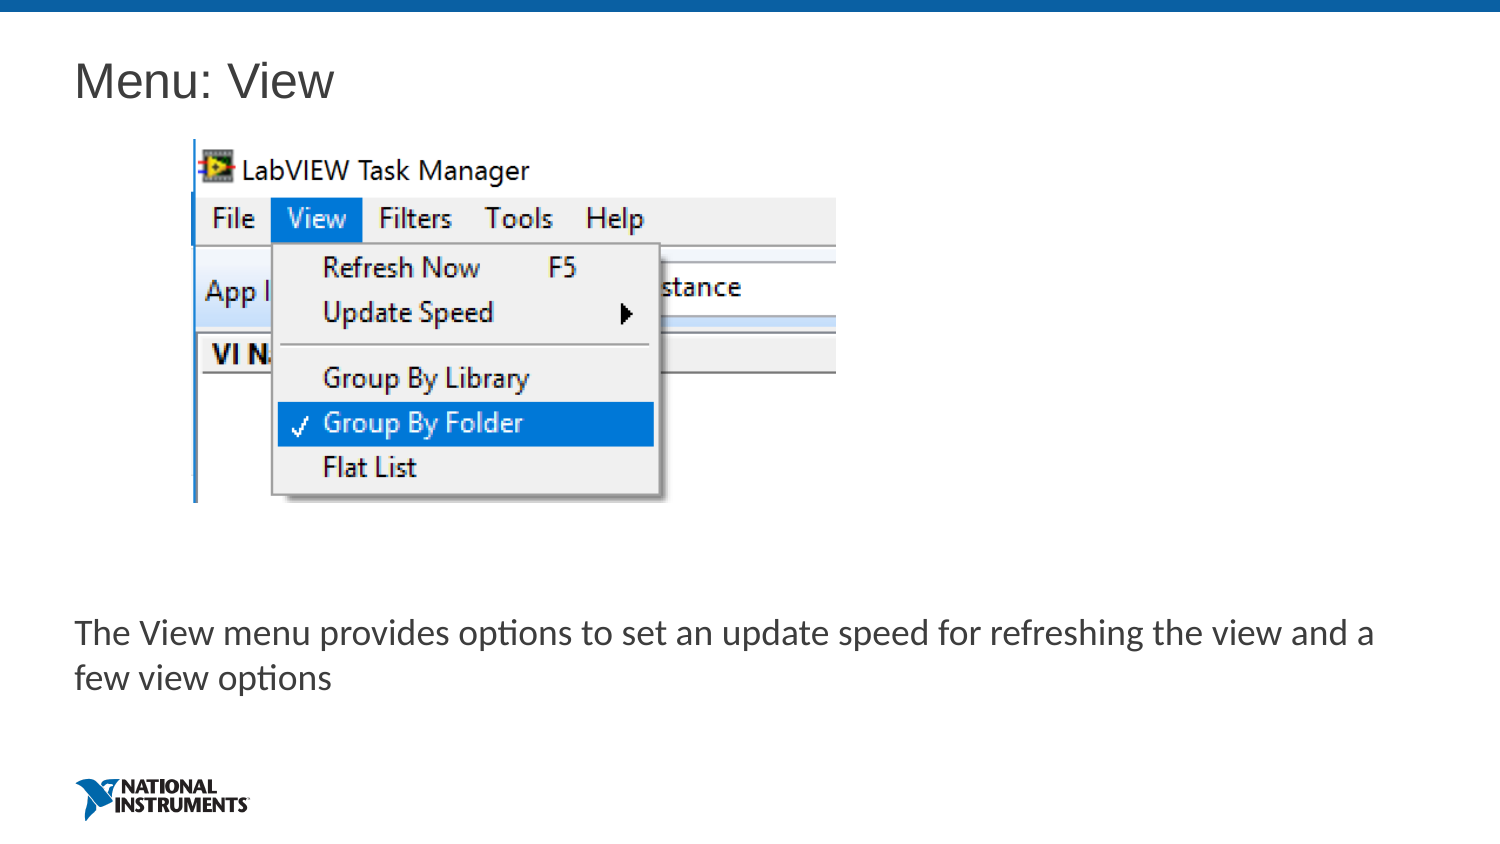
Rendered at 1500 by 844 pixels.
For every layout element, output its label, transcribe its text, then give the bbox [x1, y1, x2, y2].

title Menu: View [74, 45, 1425, 120]
list The View menu provides options to set an update speed for refreshing the view and a few view options [74, 120, 1425, 760]
picture [191, 139, 836, 503]
